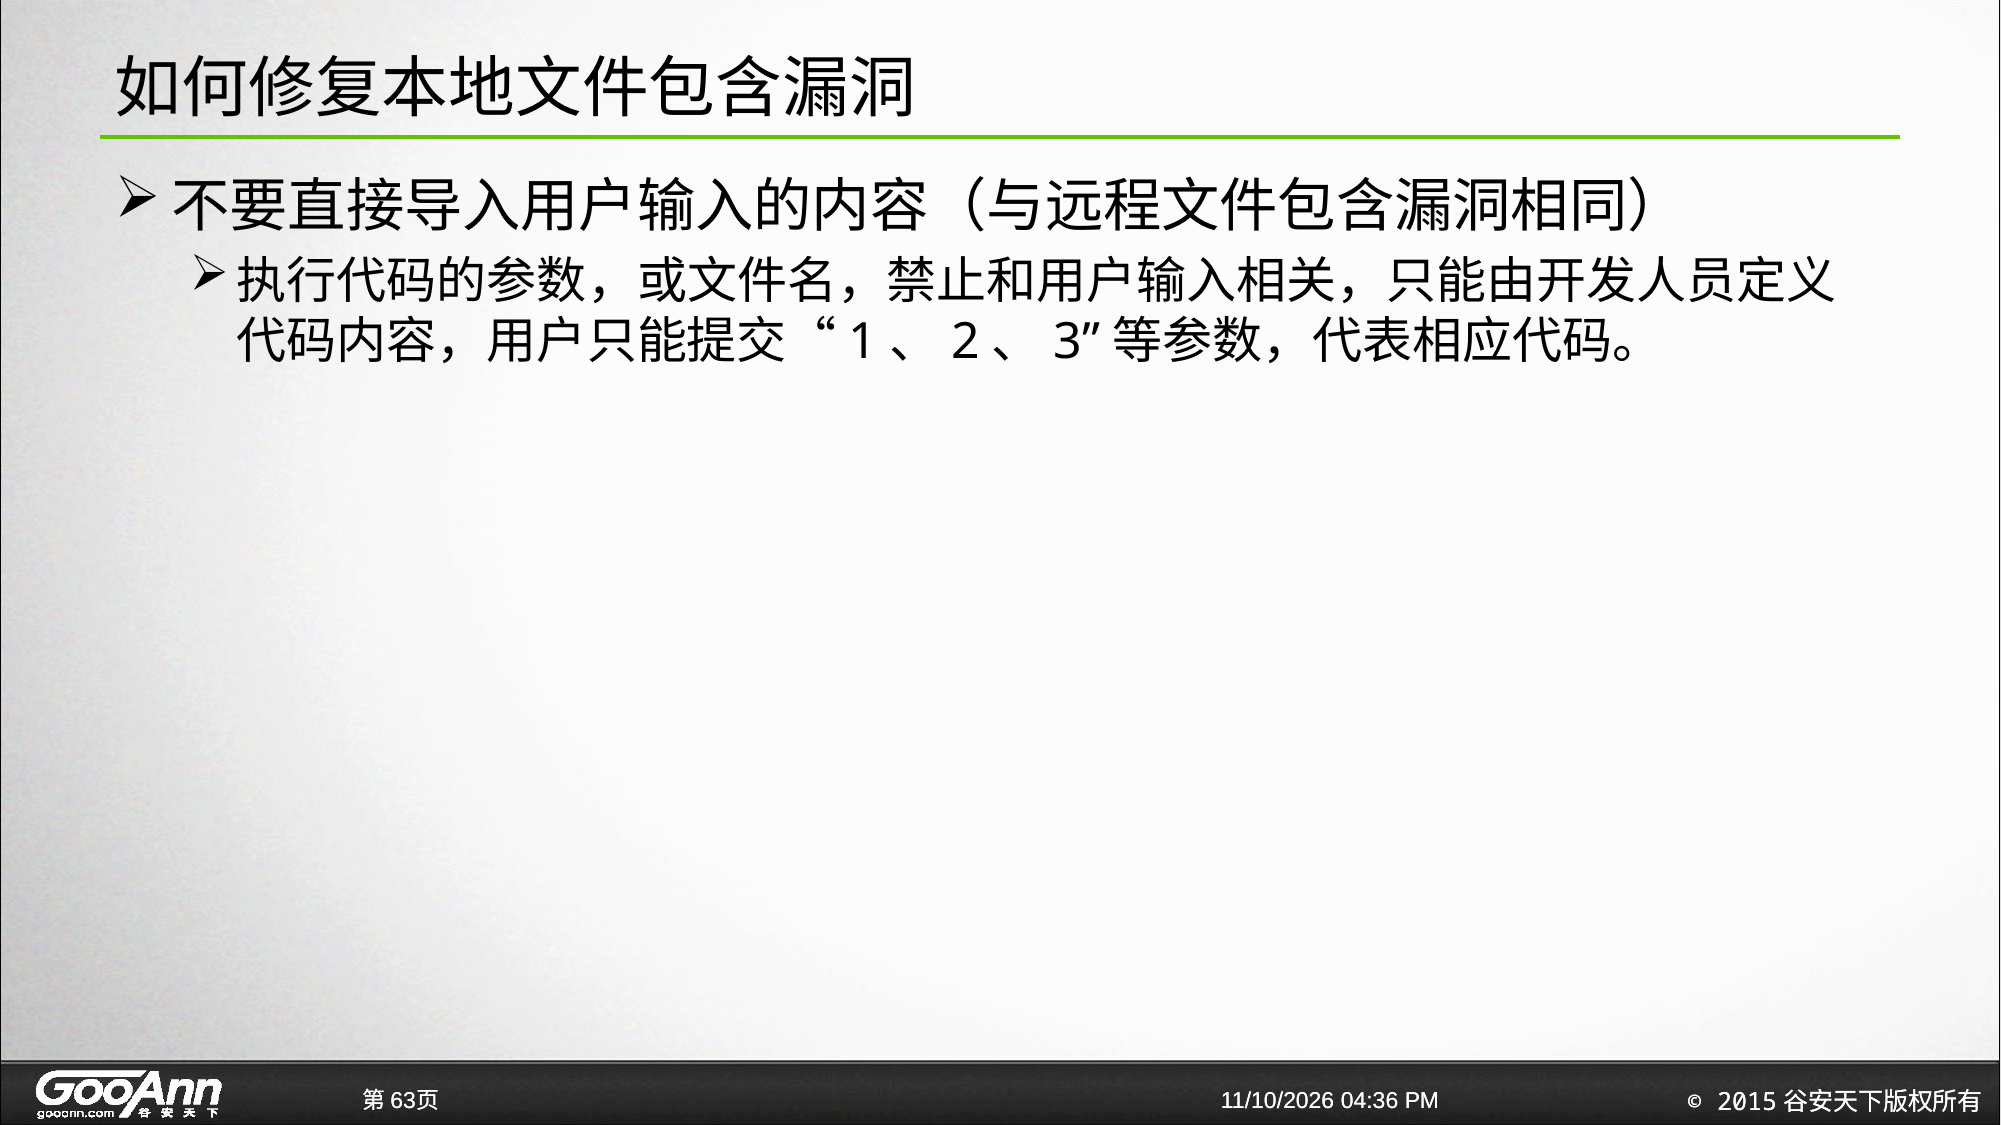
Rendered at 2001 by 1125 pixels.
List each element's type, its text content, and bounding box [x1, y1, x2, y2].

title 如何修复本地文件包含漏洞 [99, 45, 1900, 126]
picture [0, 0, 2001, 1125]
list 不要直接导入用户输入的内容（与远程文件包含漏洞相同） 执行代码的参数，或文件名，禁止和用户输入相关，只能由开发人员定义代码内容，用户只能提交“1、2、3”等参数，代表相应代码。 [99, 160, 1900, 1005]
